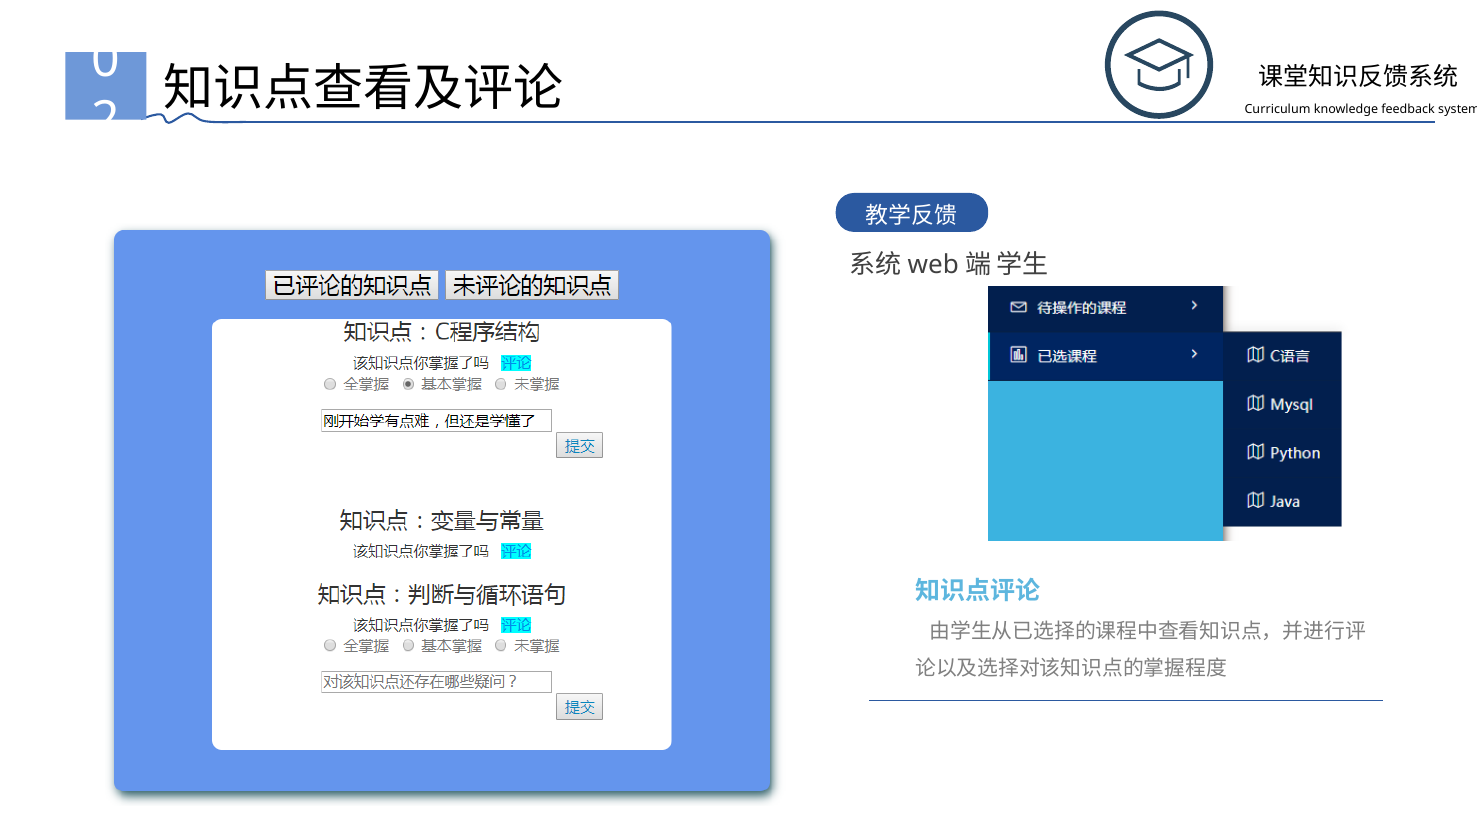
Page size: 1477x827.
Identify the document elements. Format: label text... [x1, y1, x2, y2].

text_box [834, 192, 1073, 287]
text_box 知识点评论 由学生从已选择的课程中查看知识点，并进行评论以及选择对该知识点的掌握程度 [909, 556, 1383, 683]
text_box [1107, 13, 1211, 116]
picture [988, 286, 1355, 541]
text_box 知识点查看及评论 [148, 47, 637, 121]
text_box [147, 112, 246, 124]
text_box 02 [64, 51, 147, 121]
picture [104, 223, 788, 806]
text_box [1074, 27, 1477, 124]
